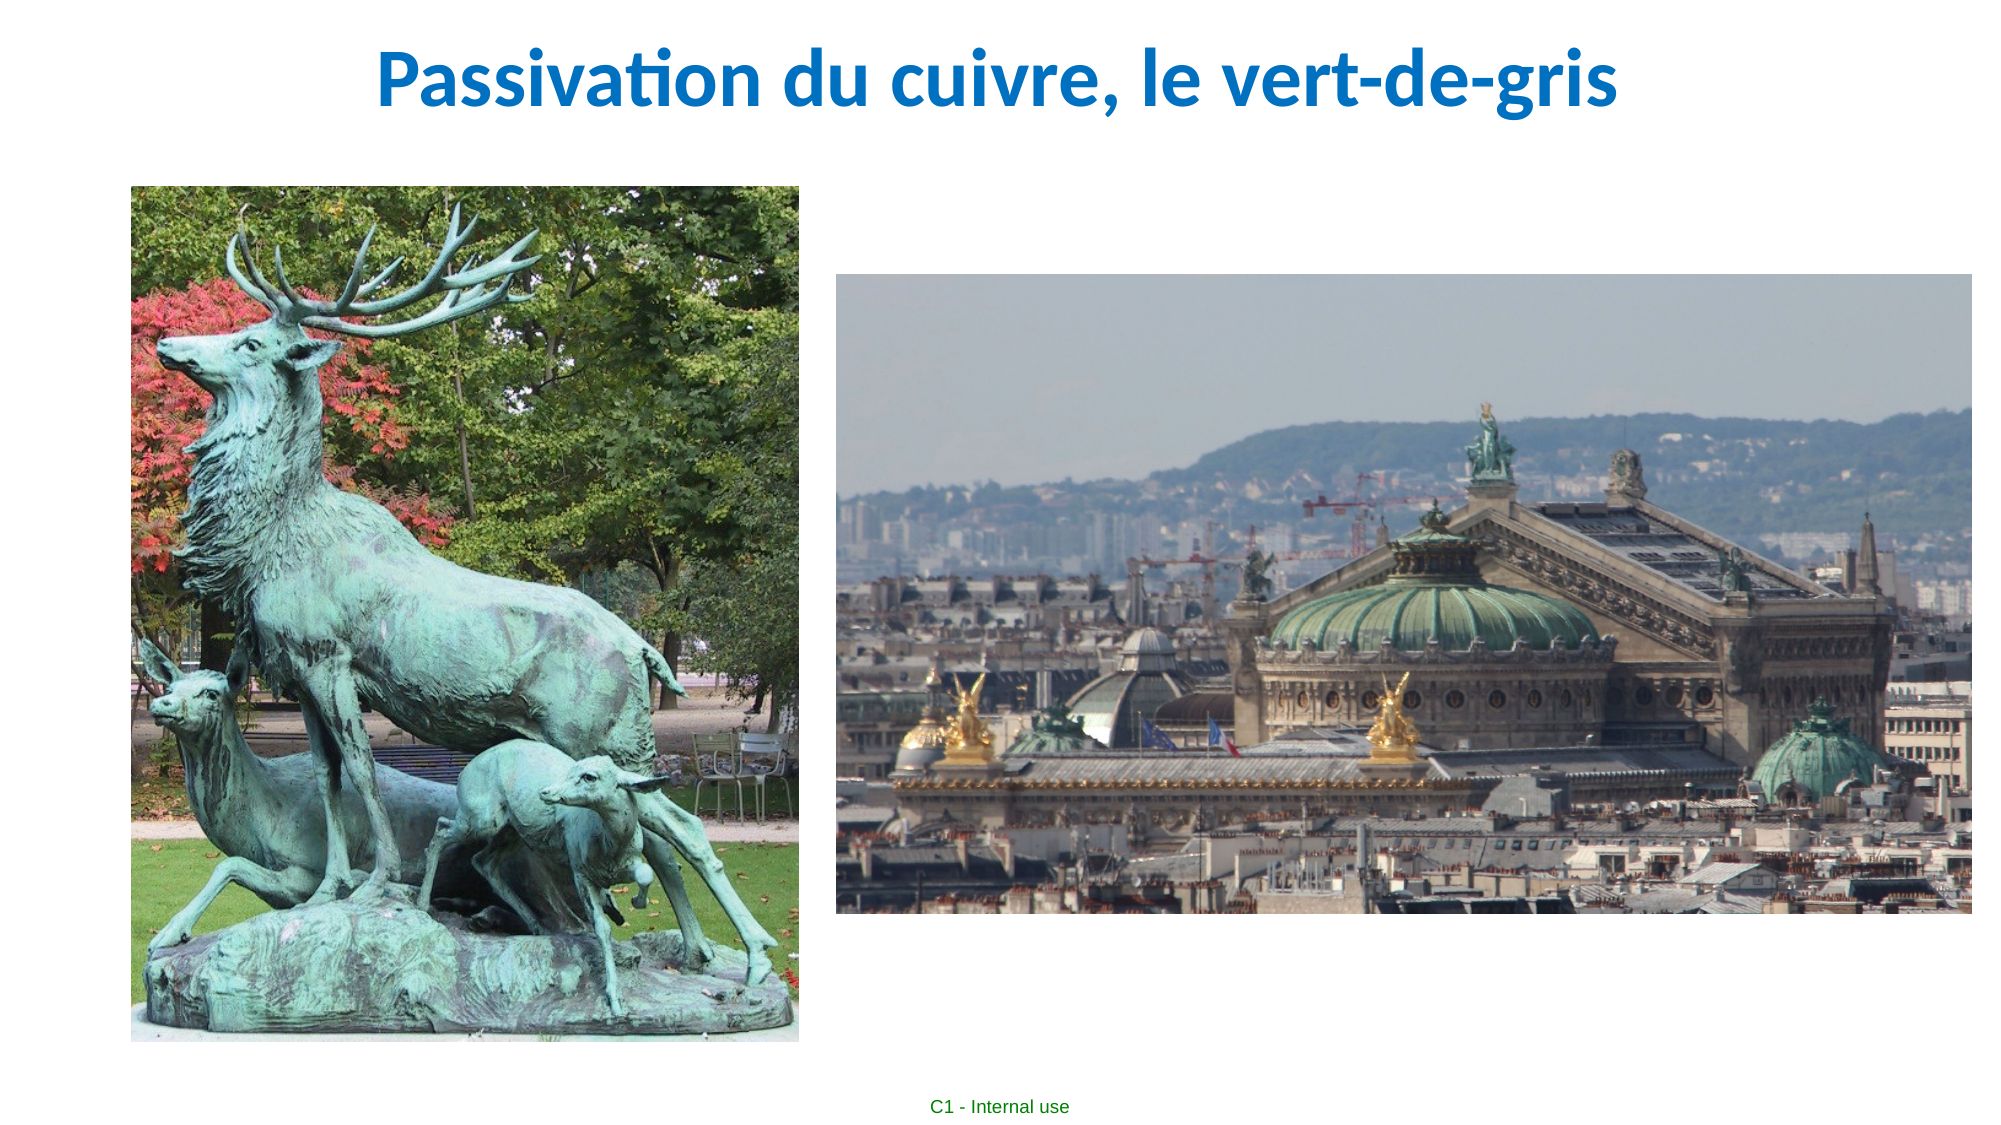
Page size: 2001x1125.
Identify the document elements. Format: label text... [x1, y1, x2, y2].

picture [836, 274, 1972, 914]
picture [131, 186, 799, 1042]
text_box Passivation du cuivre, le vert-de-gris [61, 16, 1935, 131]
